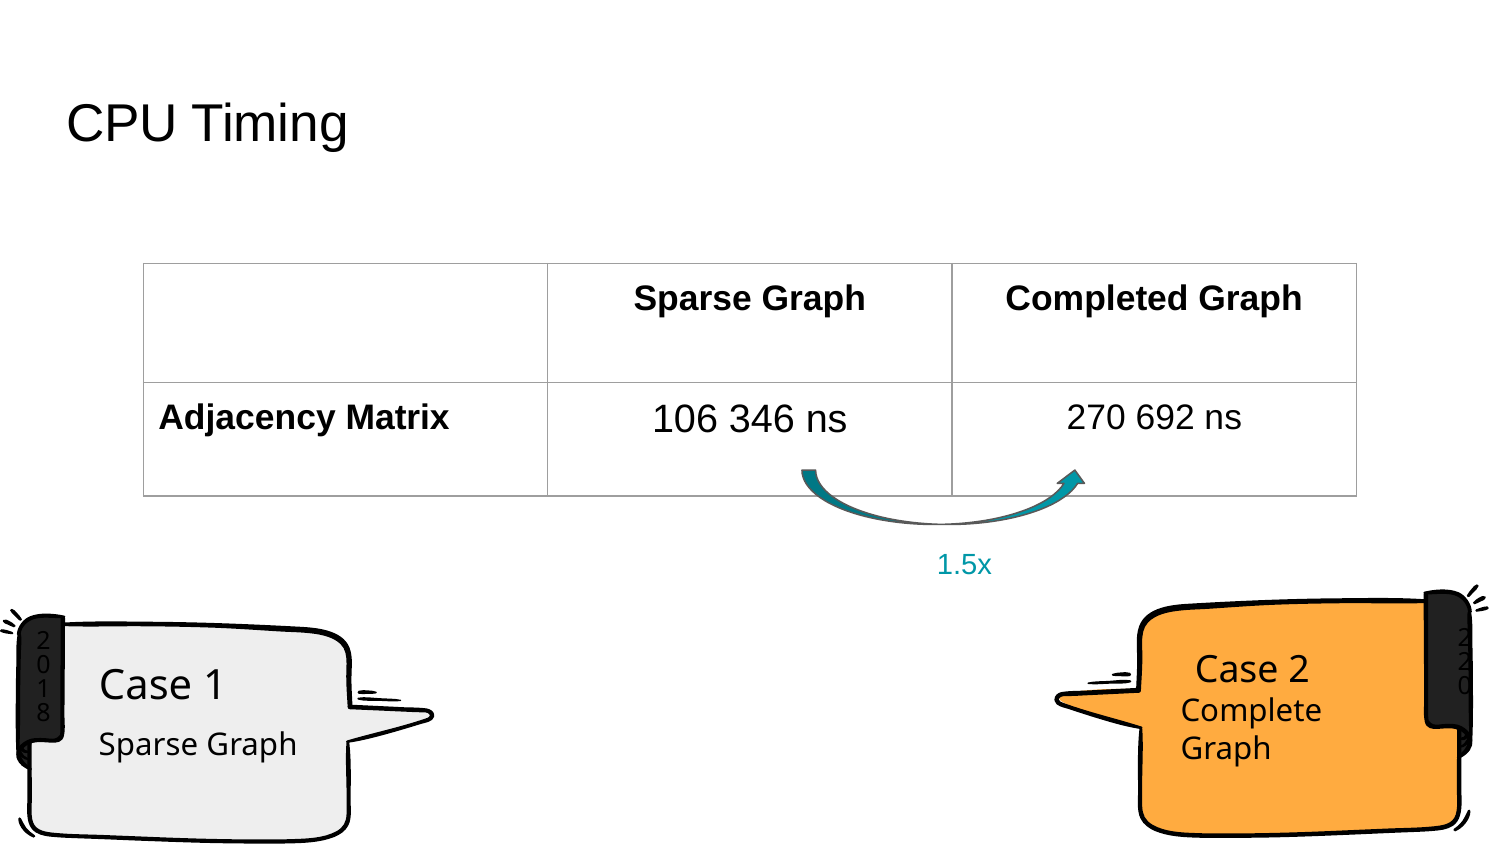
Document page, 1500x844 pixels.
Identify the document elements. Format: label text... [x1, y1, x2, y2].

title CPU Timing [51, 72, 1449, 167]
text_box 1.5x [846, 530, 1114, 596]
text_box [801, 470, 1085, 525]
table_cell Adjacency Matrix [144, 383, 547, 495]
table_header Completed Graph [953, 264, 1356, 382]
table_cell 270 692 ns [953, 383, 1356, 495]
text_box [1036, 593, 1500, 829]
table_header Sparse Graph [548, 264, 951, 382]
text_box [0, 608, 468, 844]
table_header [144, 264, 547, 382]
table_cell 106 346 ns [548, 383, 951, 495]
